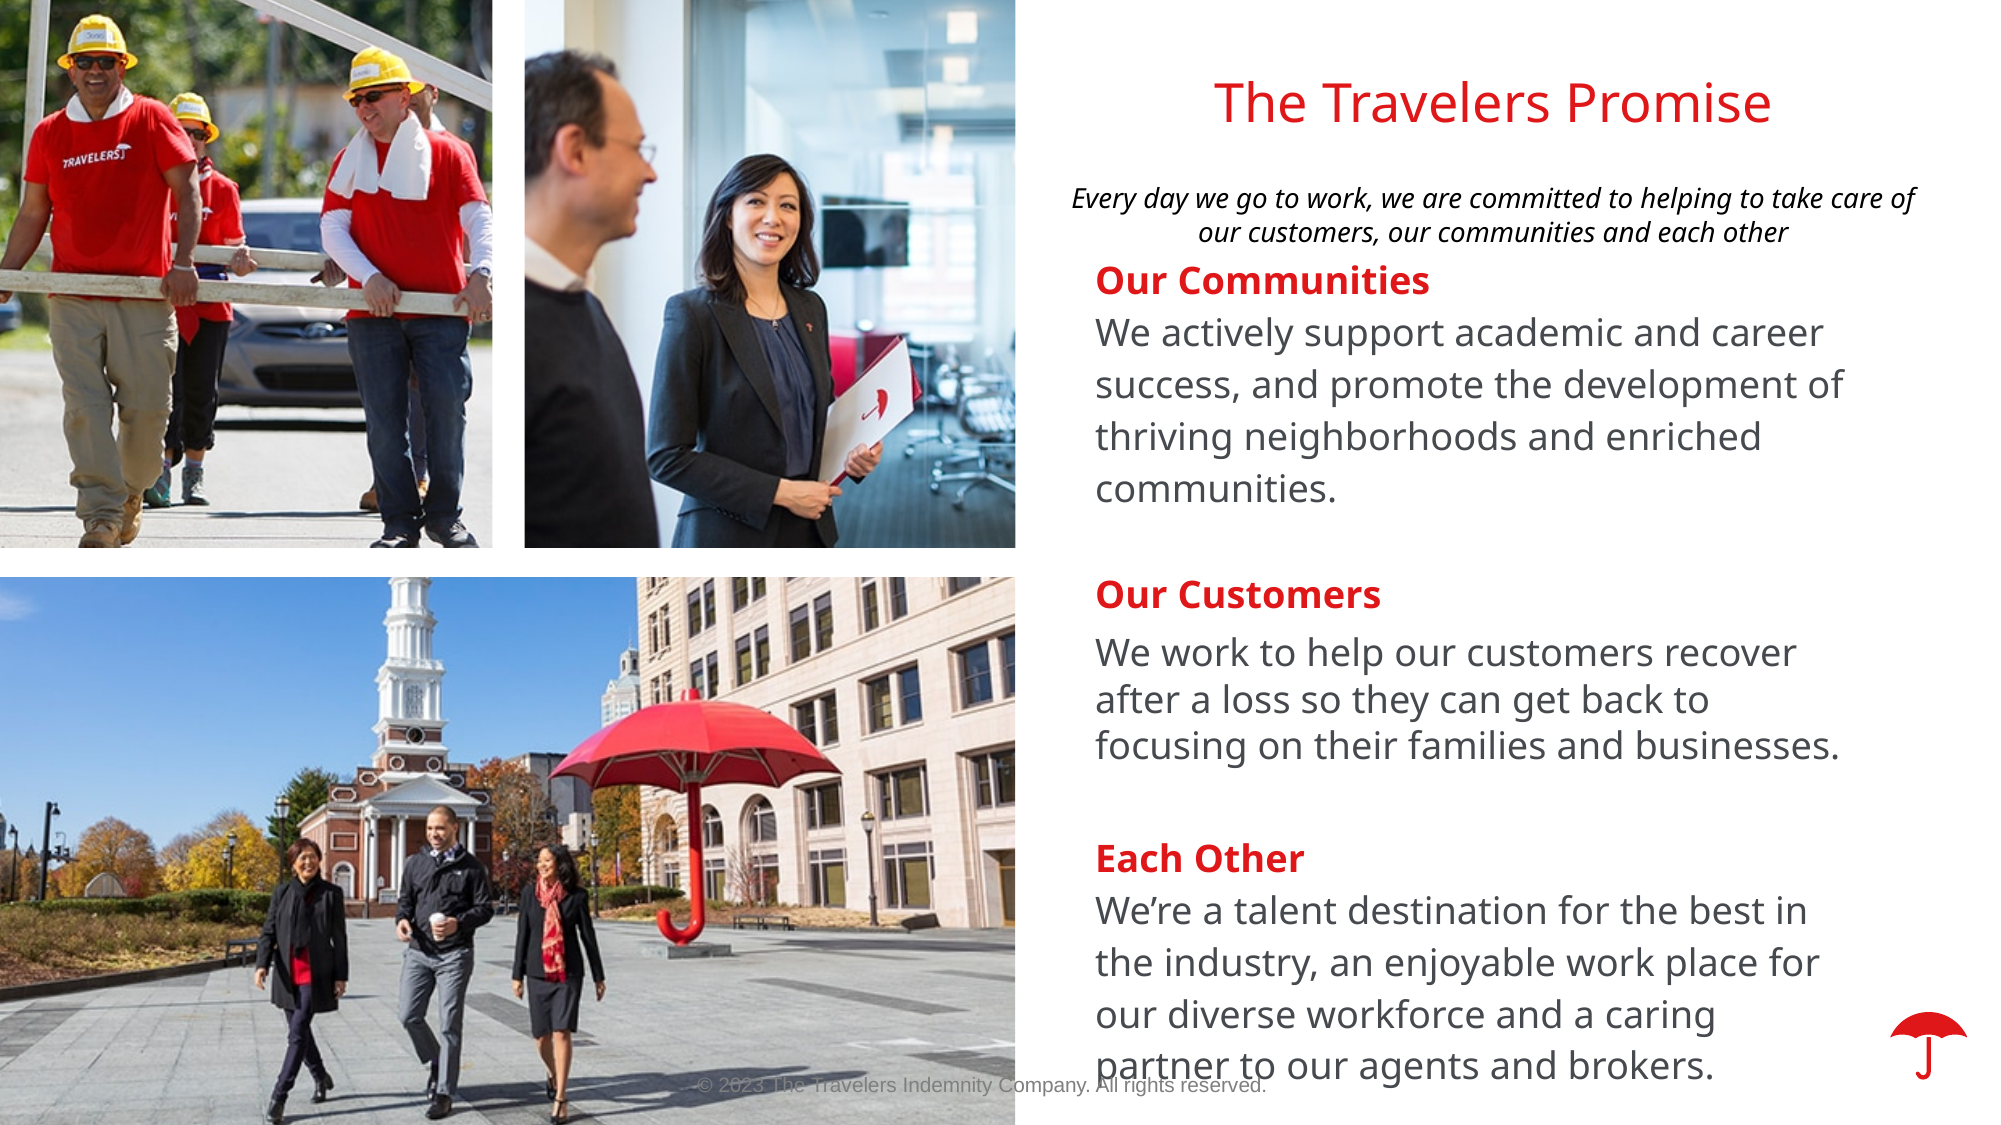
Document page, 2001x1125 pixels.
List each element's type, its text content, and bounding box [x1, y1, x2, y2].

text_box The Travelers Promise Every day we go to work, we are committed to helping to take care of our customers, our communities and each other [1038, 61, 1949, 260]
picture [0, 577, 1016, 1125]
picture [0, 0, 493, 548]
text_box Our Communities We actively support academic and career success, and promote the development of thriving neighborhoods and enriched communities. Our Customers We work to help our customers recover after a loss so they can get back to focusing on their families and businesses. Each Other We’re a talent destination for the best in the industry, an enjoyable work place for our diverse workforce and a caring partner to our agents and brokers. [1080, 260, 1860, 1125]
picture [524, 0, 1016, 548]
text_box © 2023 The Travelers Indemnity Company. All rights reserved. [1016, 1064, 1394, 1104]
